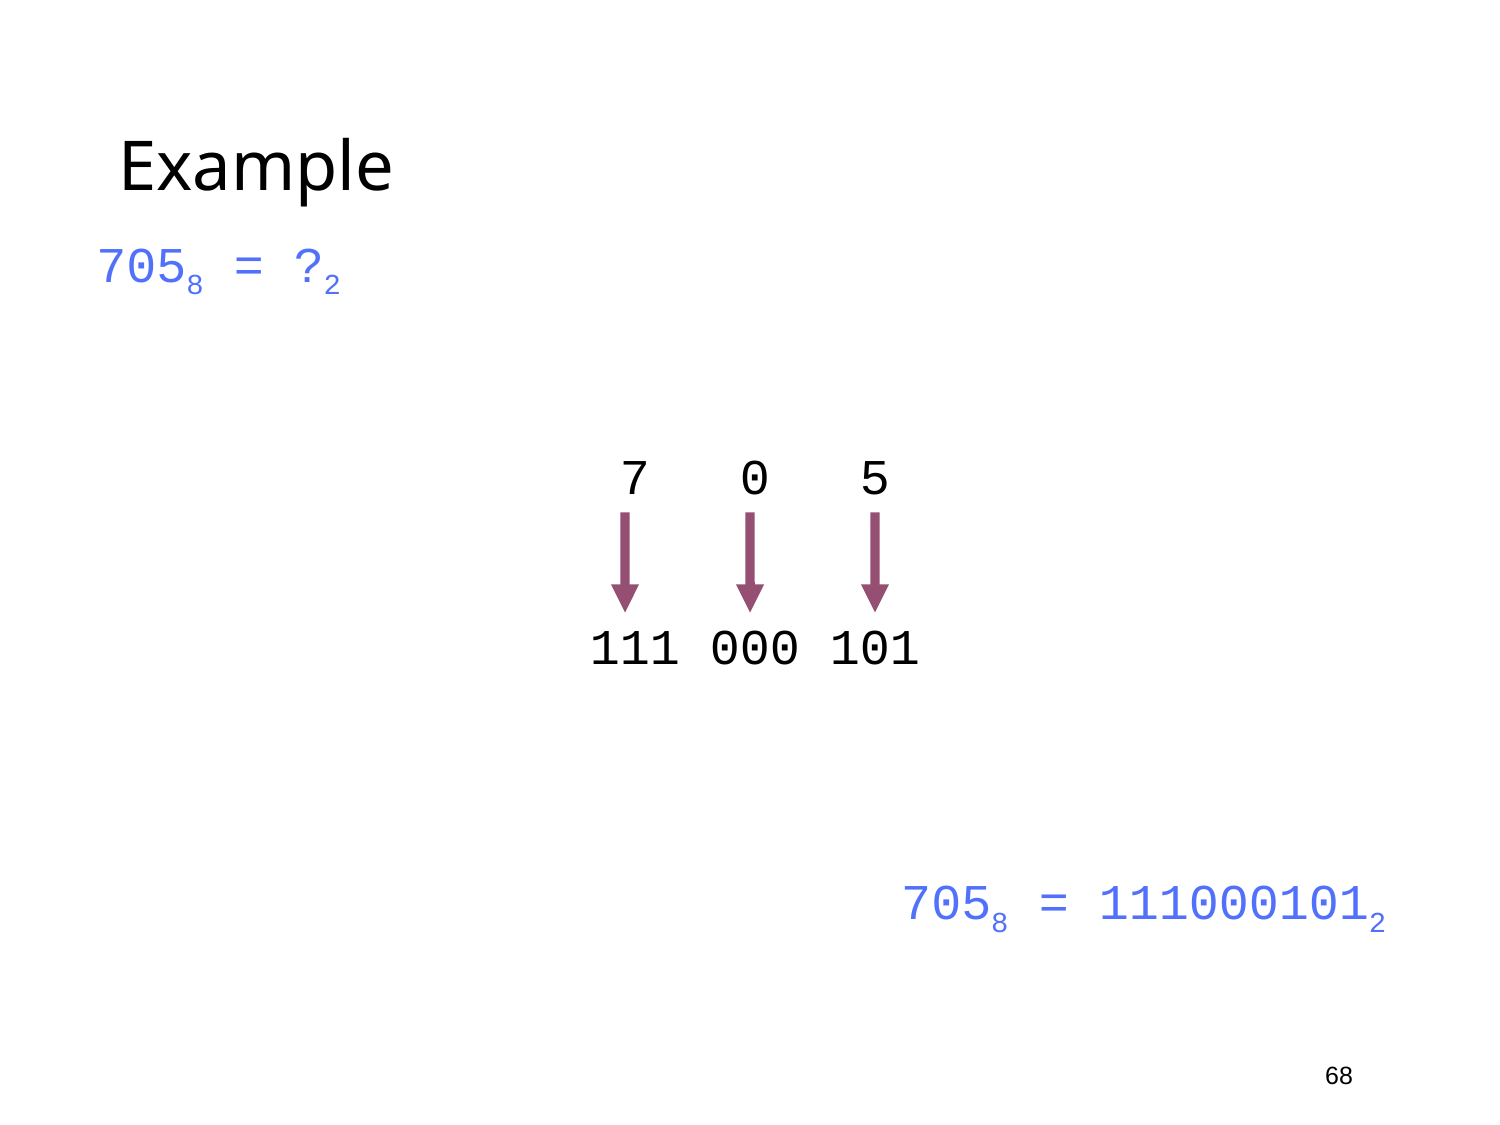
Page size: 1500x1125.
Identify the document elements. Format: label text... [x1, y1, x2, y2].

title Example [103, 59, 1397, 278]
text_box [574, 437, 1013, 693]
text_box 7058 = ?2 [50, 224, 388, 308]
text_box 7058 = 1110001012 [849, 862, 1438, 946]
